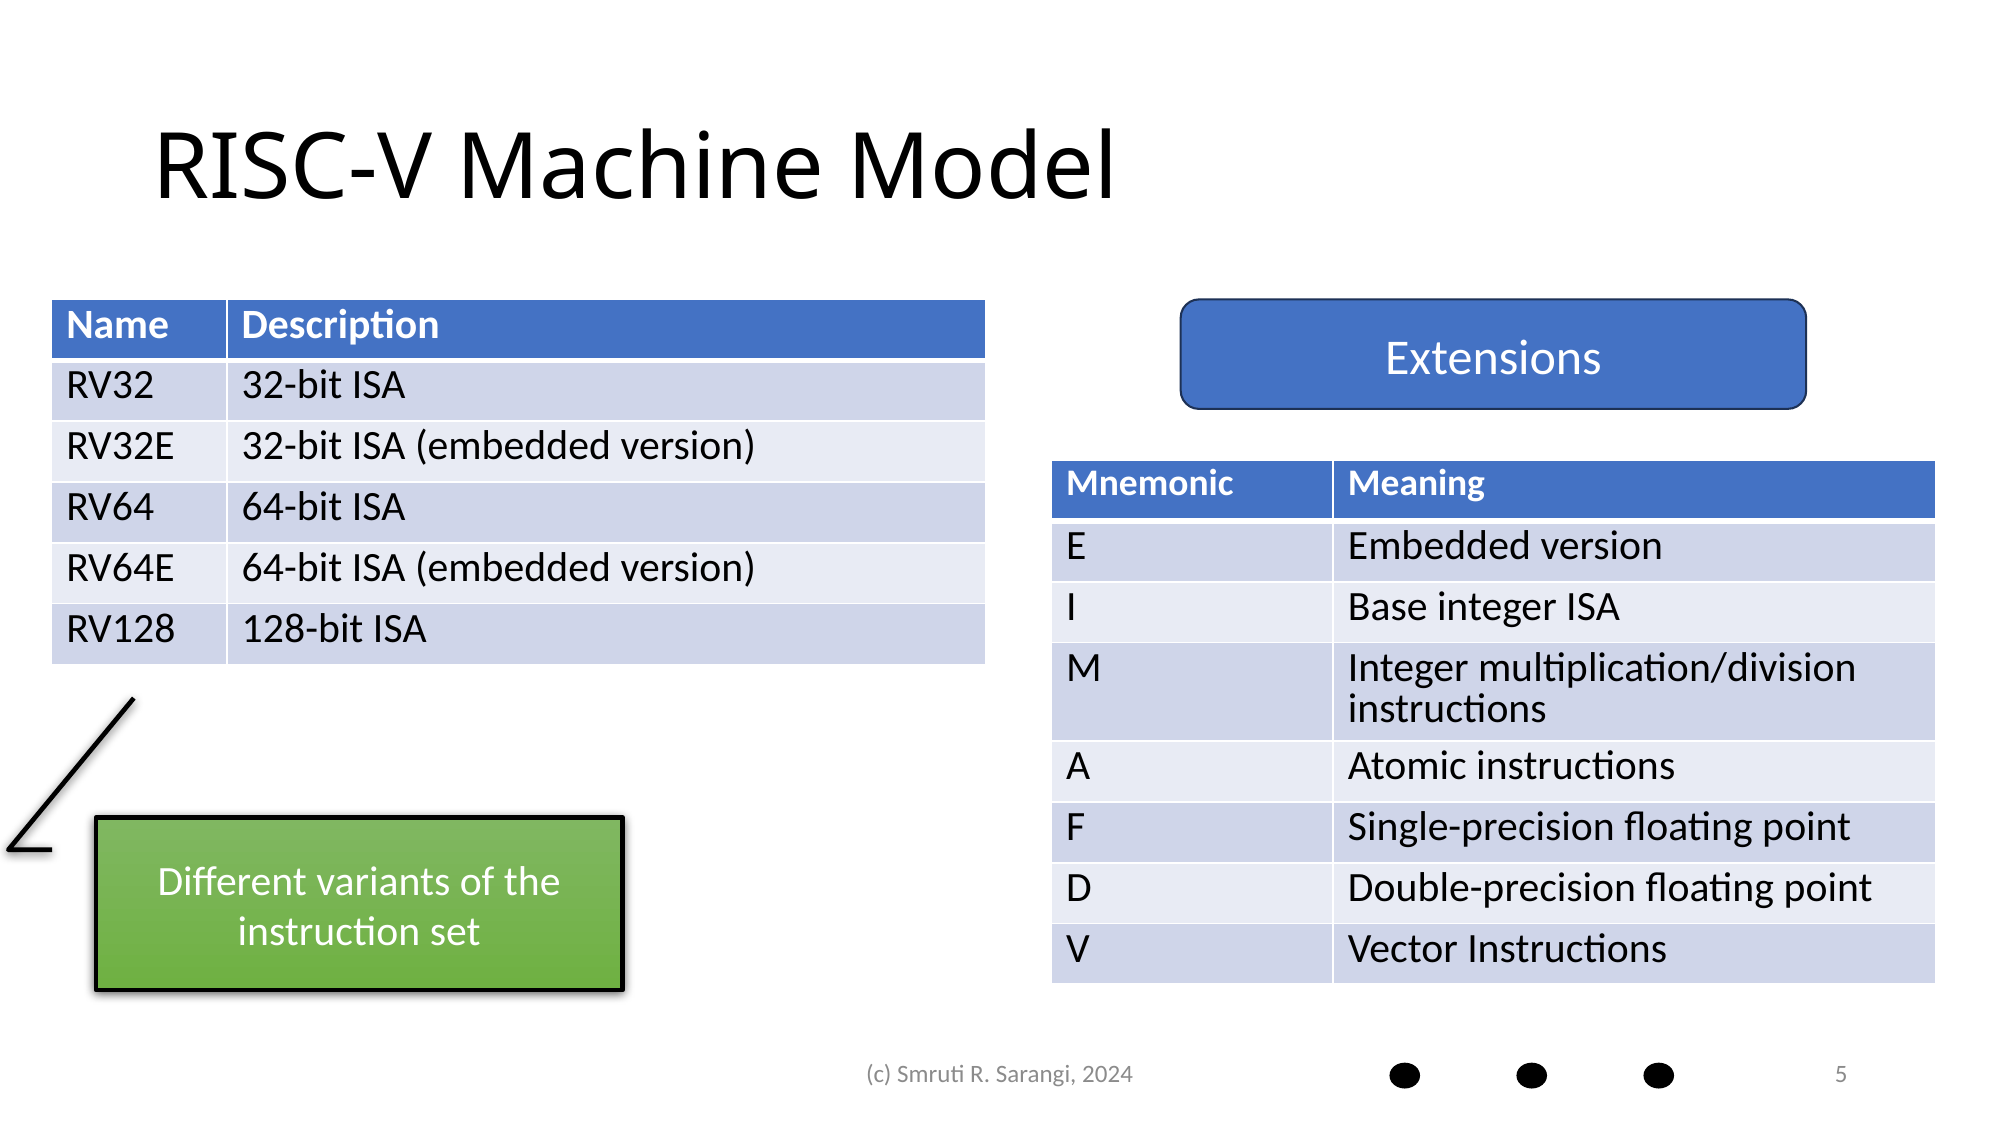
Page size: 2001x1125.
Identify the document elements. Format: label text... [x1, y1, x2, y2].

table_cell Single-precision floating point [1334, 803, 1935, 862]
table_cell 64-bit ISA [228, 483, 985, 542]
table_cell 64-bit ISA (embedded version) [228, 544, 985, 603]
table_cell A [1052, 742, 1332, 801]
table_cell F [1052, 803, 1332, 862]
footer (c) Smruti R. Sarangi, 2024 [662, 1042, 1338, 1103]
table_cell RV32 [52, 363, 226, 420]
table_cell Base integer ISA [1334, 583, 1935, 642]
table_cell Integer multiplication/division instructions [1334, 643, 1935, 740]
table_cell D [1052, 864, 1332, 923]
table_cell E [1052, 524, 1332, 581]
table_cell Double-precision floating point [1334, 864, 1935, 923]
table_cell 32-bit ISA (embedded version) [228, 422, 985, 481]
text_box Different variants of the instruction set [96, 817, 623, 991]
table_cell V [1052, 924, 1332, 983]
table_cell Vector Instructions [1334, 924, 1935, 983]
table_cell M [1052, 643, 1332, 740]
table_cell RV32E [52, 422, 226, 481]
table_cell 128-bit ISA [228, 604, 985, 664]
text_box Extensions [1179, 298, 1808, 410]
table_header Mnemonic [1052, 461, 1332, 518]
table_header Description [228, 300, 985, 358]
table_cell RV128 [52, 604, 226, 664]
title RISC-V Machine Model [137, 59, 1863, 278]
text_box [1389, 1062, 1412, 1089]
table_cell Atomic instructions [1334, 742, 1935, 801]
slide_number 5 [1412, 1042, 1863, 1103]
table_cell RV64E [52, 544, 226, 603]
table_cell I [1052, 583, 1332, 642]
table_header Name [52, 300, 226, 358]
table_header Meaning [1334, 461, 1935, 518]
table_cell Embedded version [1334, 524, 1935, 581]
table_cell RV64 [52, 483, 226, 542]
table_cell 32-bit ISA [228, 363, 985, 420]
